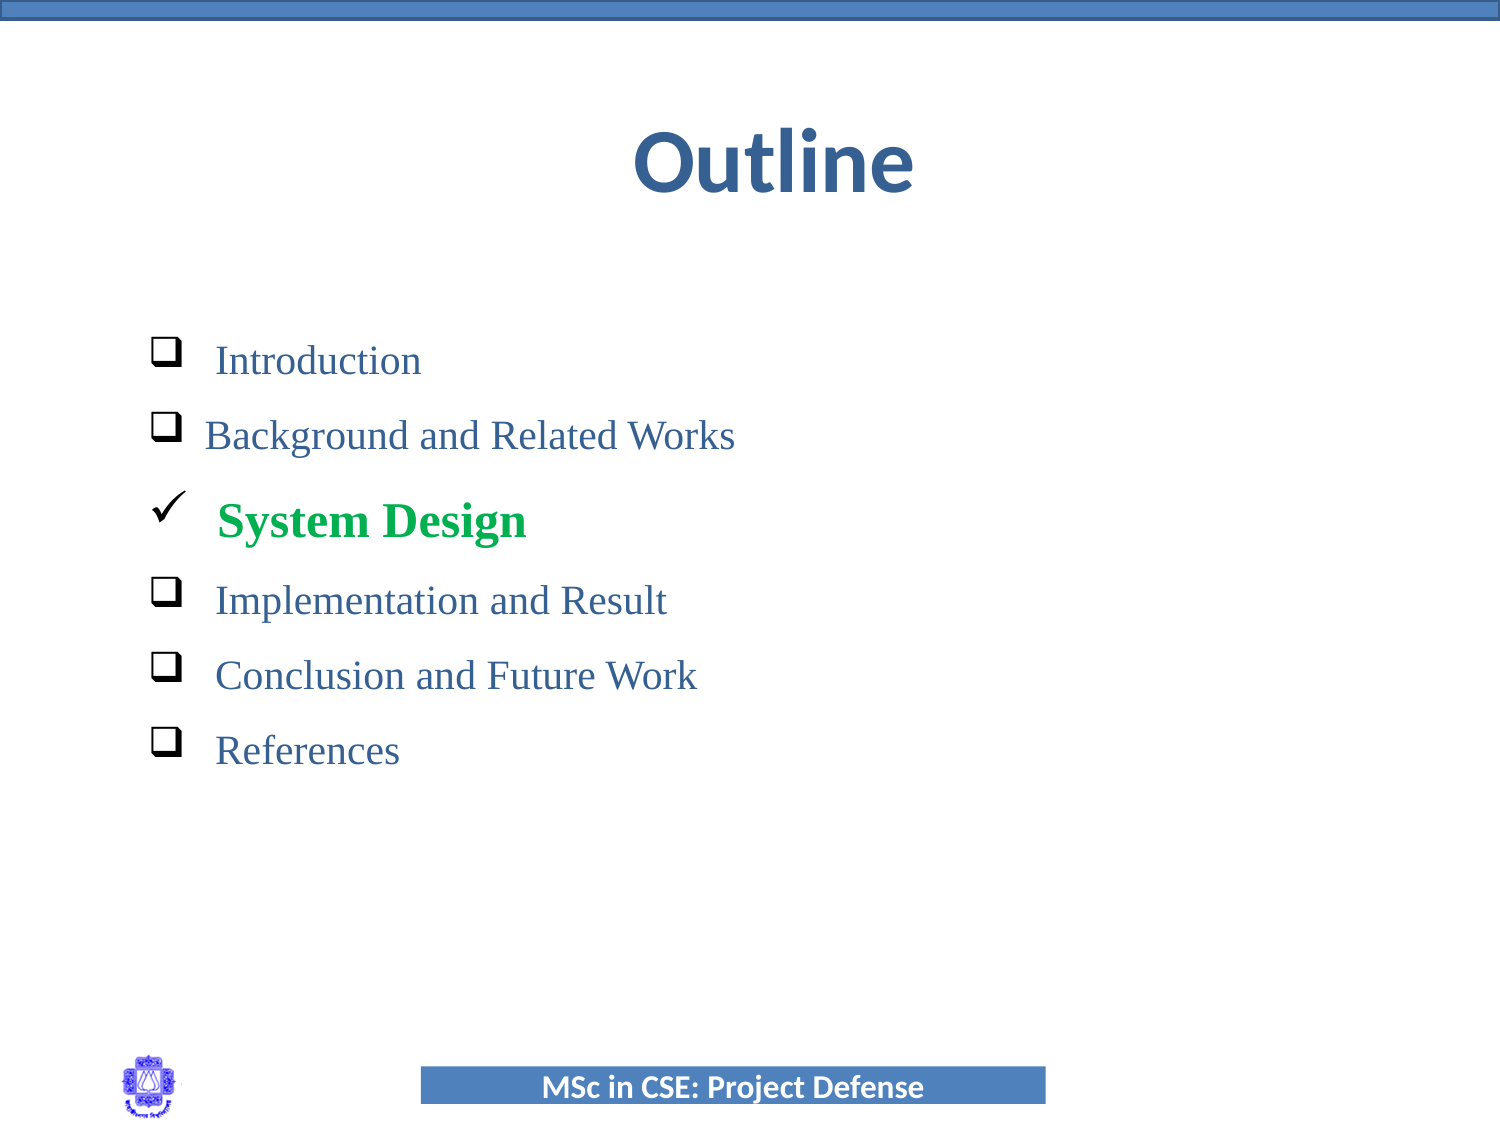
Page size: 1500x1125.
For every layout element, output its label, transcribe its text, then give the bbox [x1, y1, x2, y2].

picture [111, 1049, 188, 1125]
text_box Introduction Background and Related Works System Design Implementation and Result Conclusion and Future Work References [99, 299, 1450, 950]
text_box Outline [99, 62, 1450, 250]
